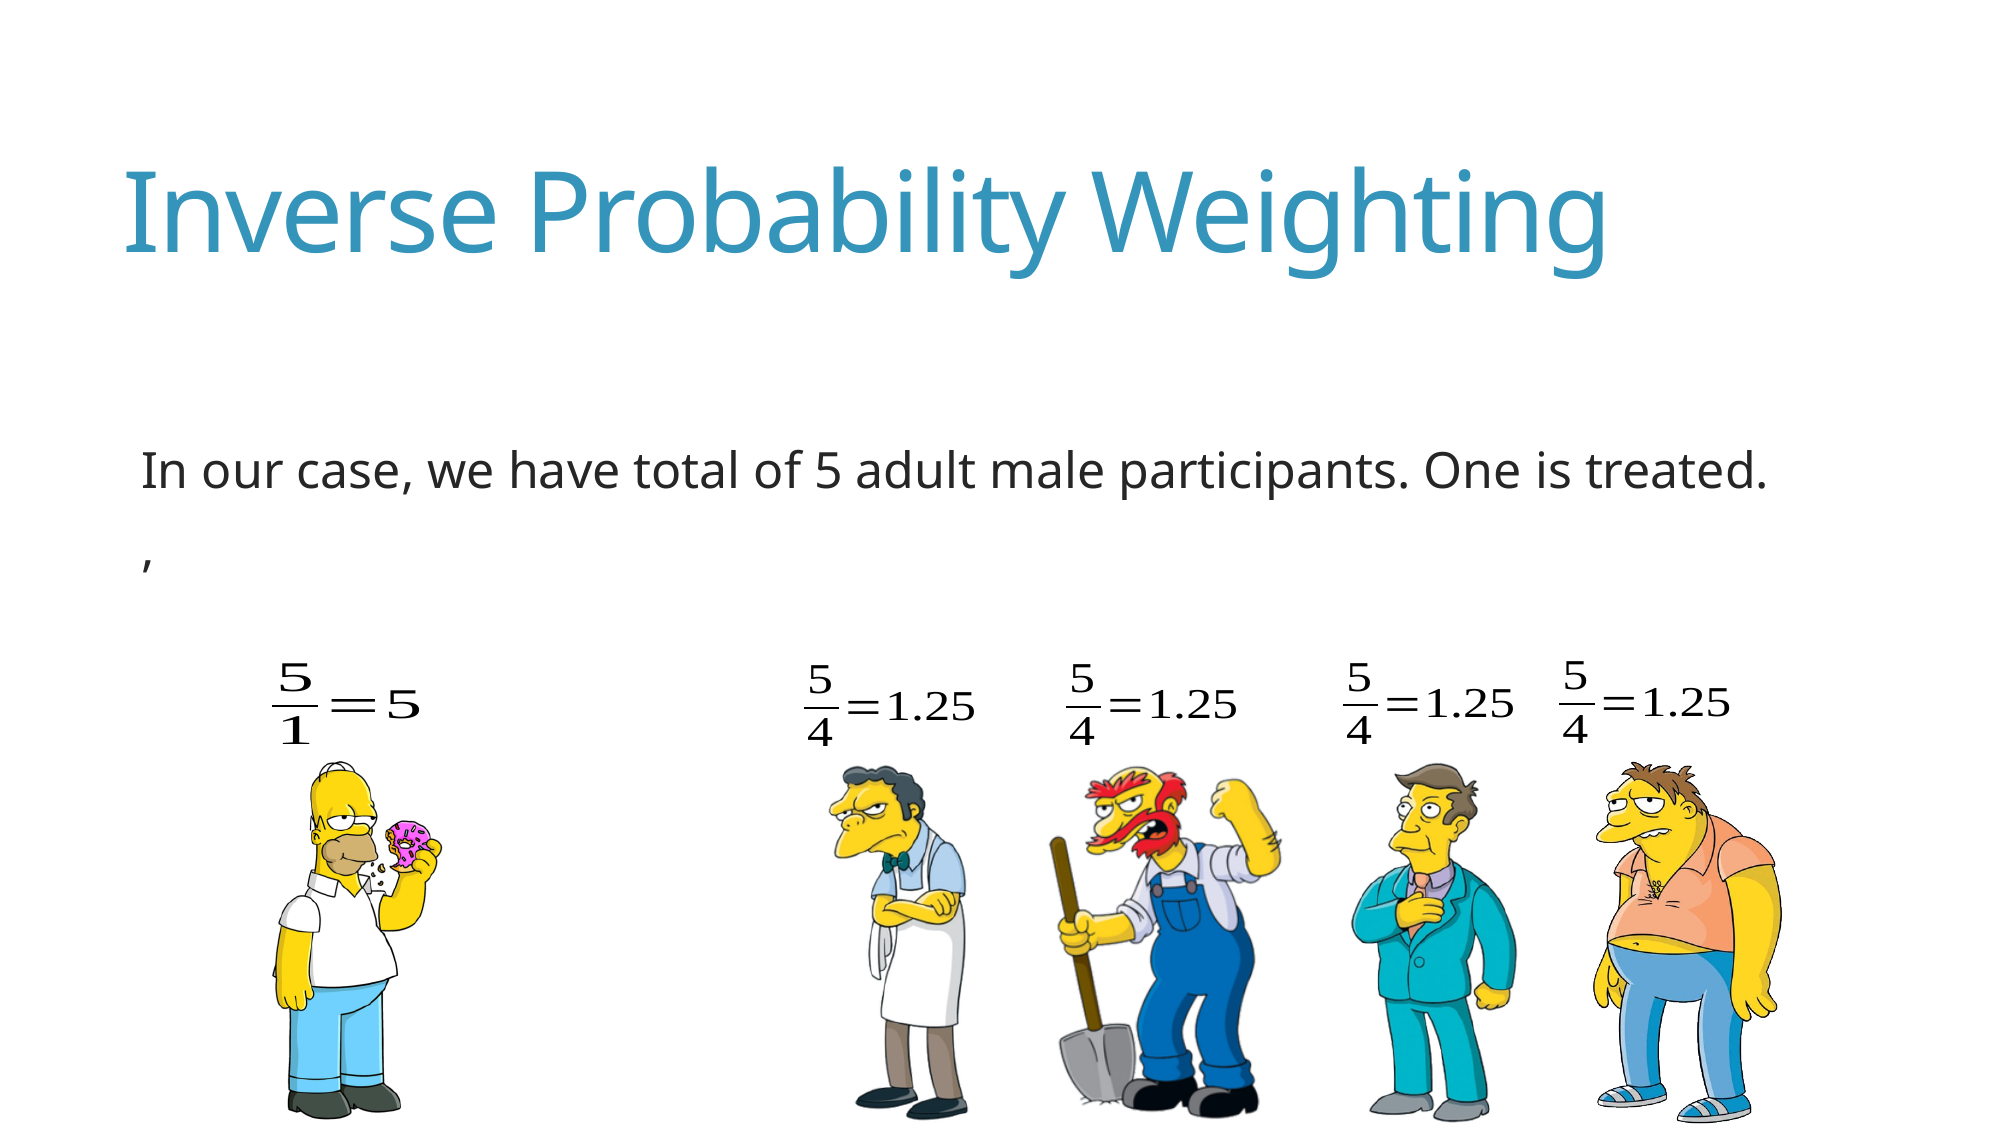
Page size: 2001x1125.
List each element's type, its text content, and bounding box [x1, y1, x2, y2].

picture [1026, 755, 1292, 1125]
picture [803, 761, 1008, 1125]
picture [266, 757, 445, 1122]
picture [1588, 759, 1783, 1125]
picture [1329, 761, 1537, 1125]
title Inverse Probability Weighting [107, 81, 1875, 354]
